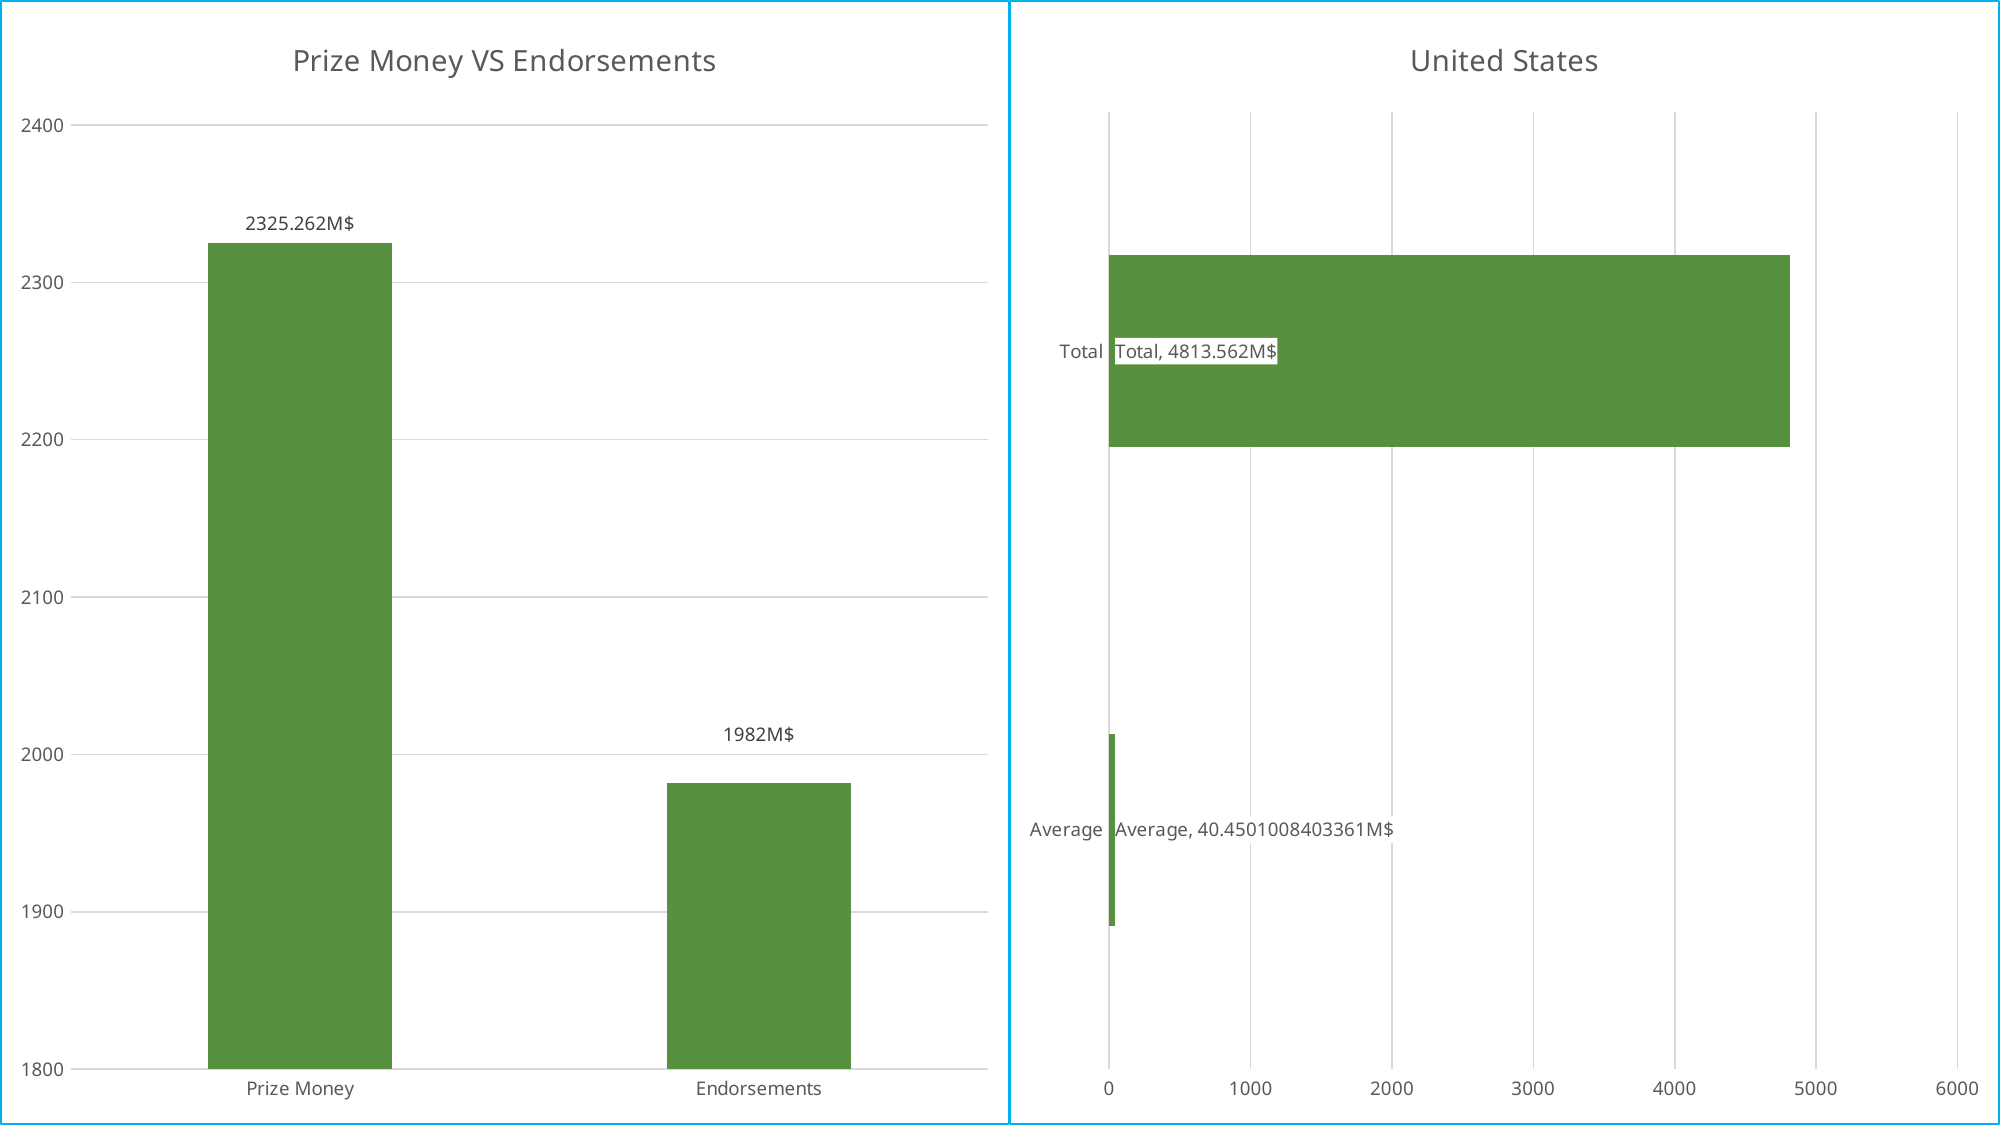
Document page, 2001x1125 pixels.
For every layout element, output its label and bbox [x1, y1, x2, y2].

chart [0, 0, 2000, 1125]
